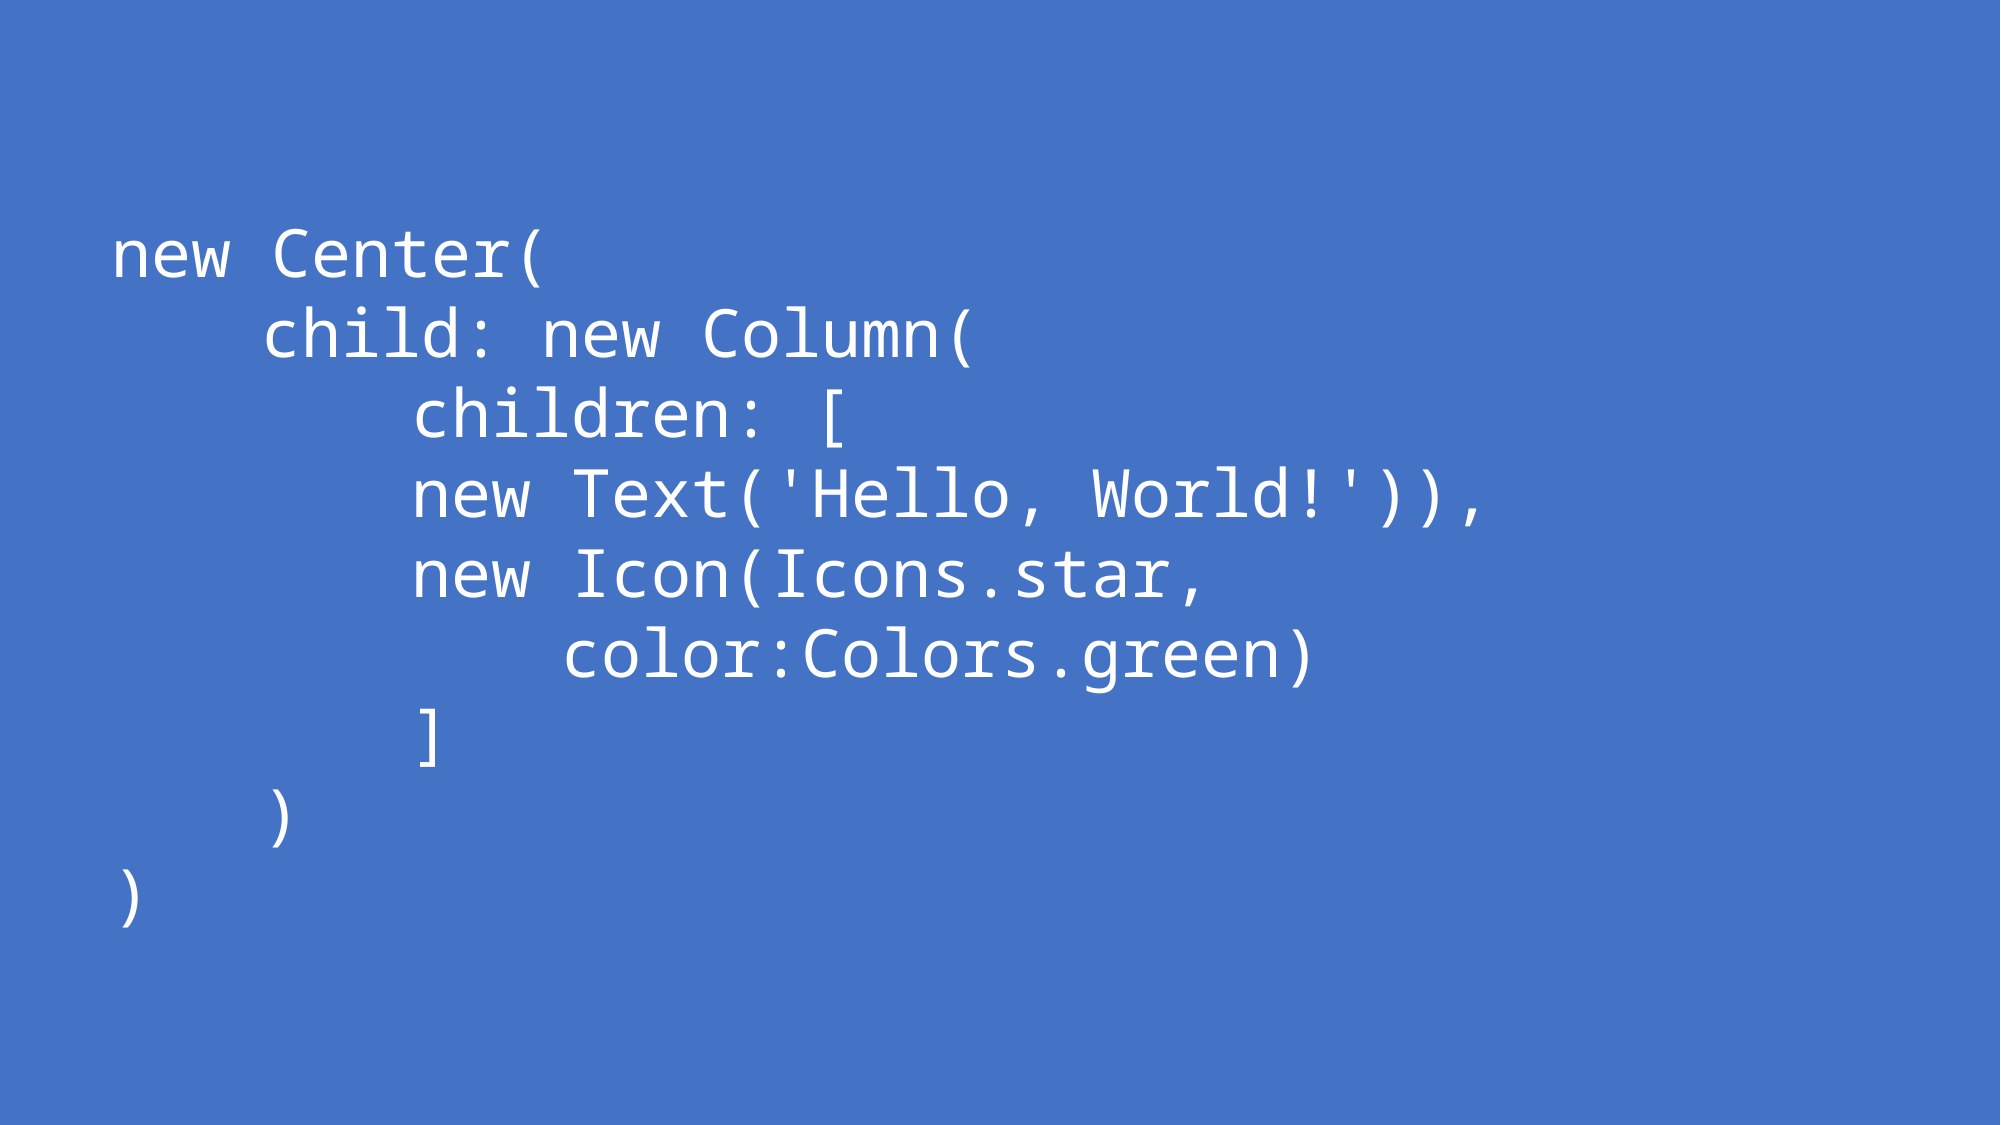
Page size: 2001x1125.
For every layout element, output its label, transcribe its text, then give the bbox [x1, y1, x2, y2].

text_box new Center( child: new Column( children: [ new Text('Hello, World!')), new Icon(Icons.star, color:Colors.green) ] ) ) [96, 203, 1903, 938]
